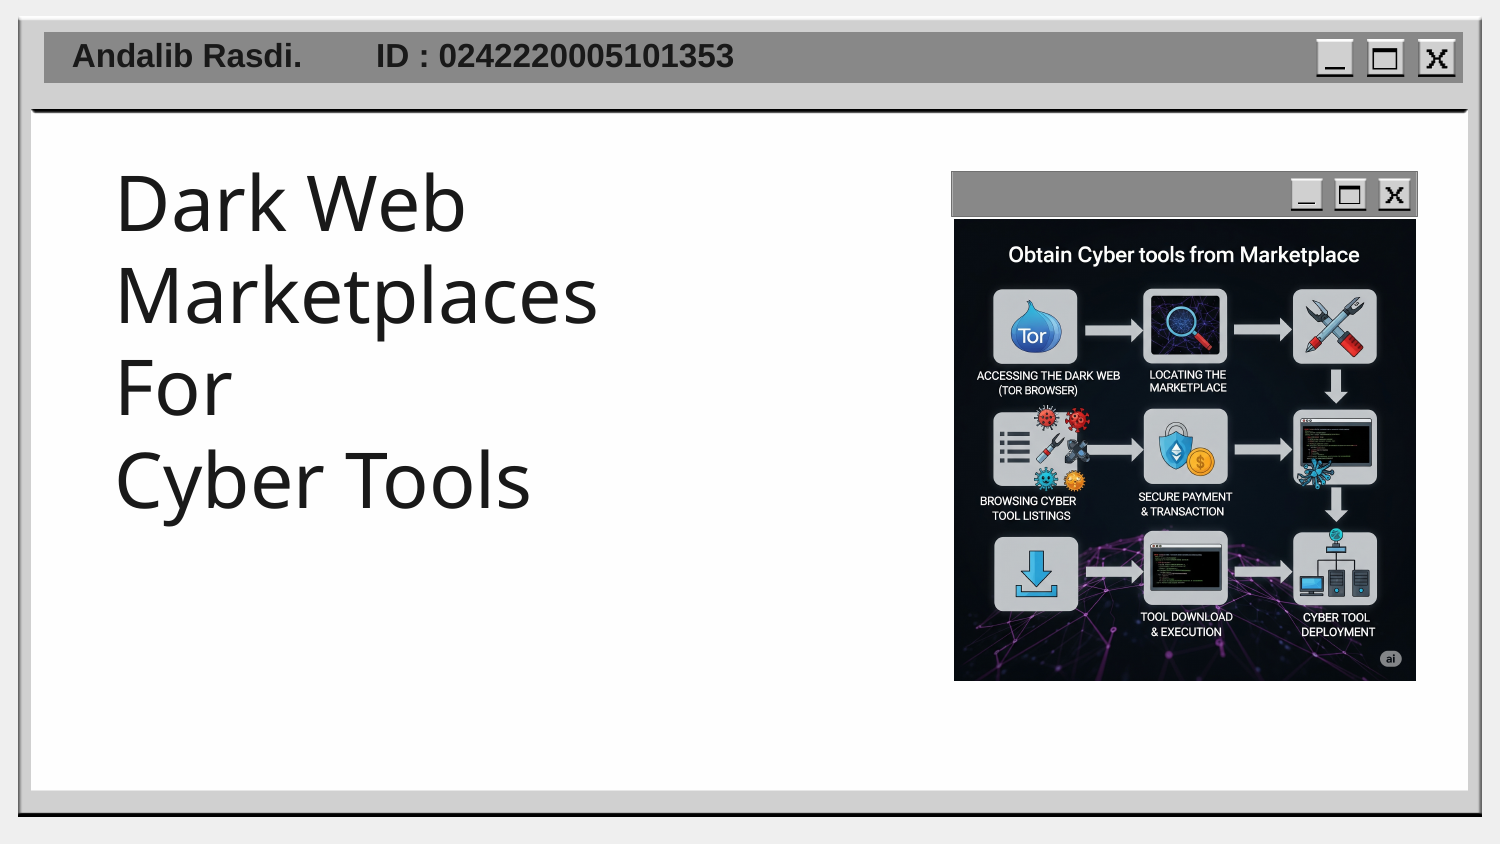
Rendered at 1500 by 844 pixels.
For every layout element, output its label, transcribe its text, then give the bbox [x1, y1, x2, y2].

title Dark Web Marketplaces For Cyber Tools [99, 139, 930, 544]
picture [13, 12, 1486, 821]
text_box Andalib Rasdi. ID : 0242220005101353 [71, 34, 807, 75]
